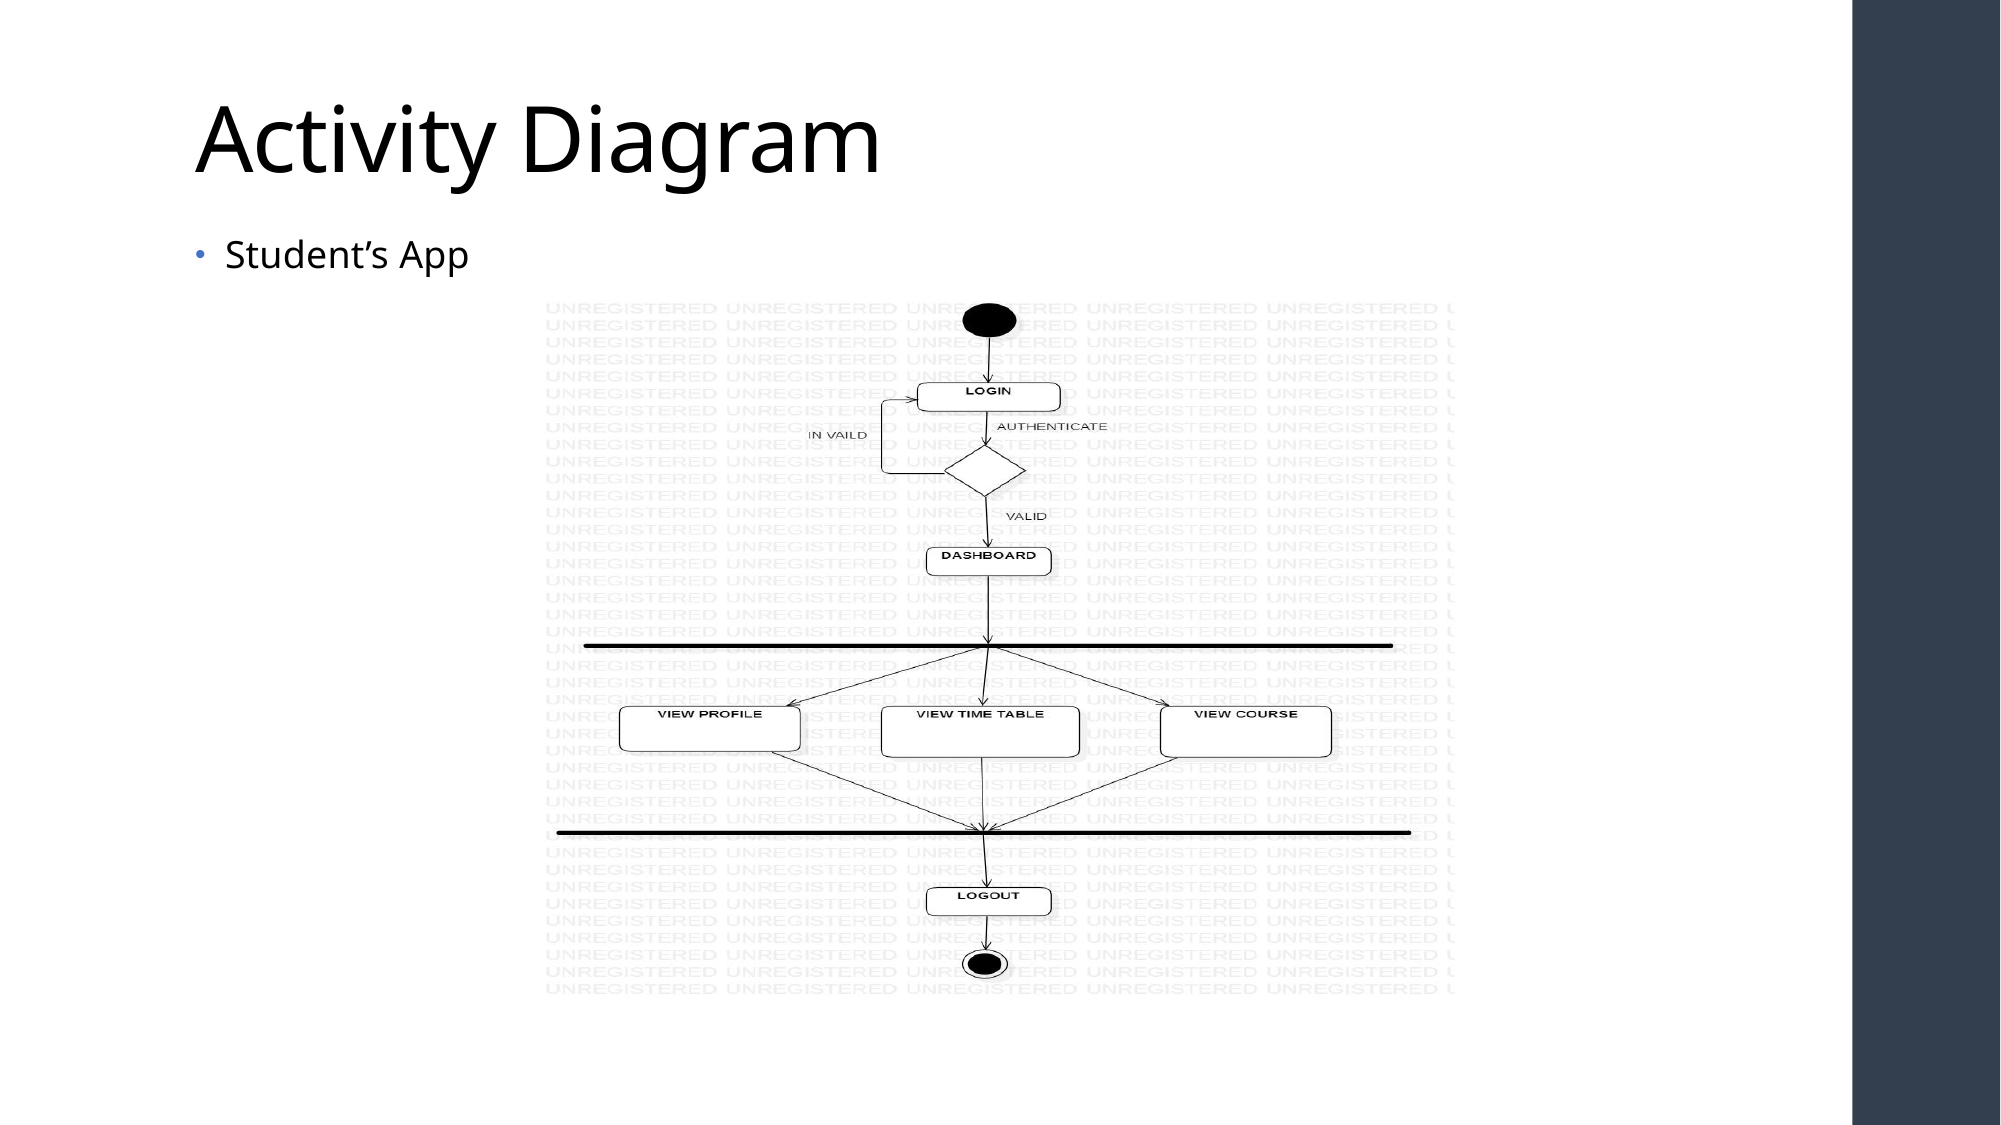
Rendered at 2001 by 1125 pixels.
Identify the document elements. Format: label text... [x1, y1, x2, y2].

picture [544, 296, 1455, 1006]
title Activity Diagram [180, 47, 1830, 200]
list Student’s App [180, 226, 1830, 963]
